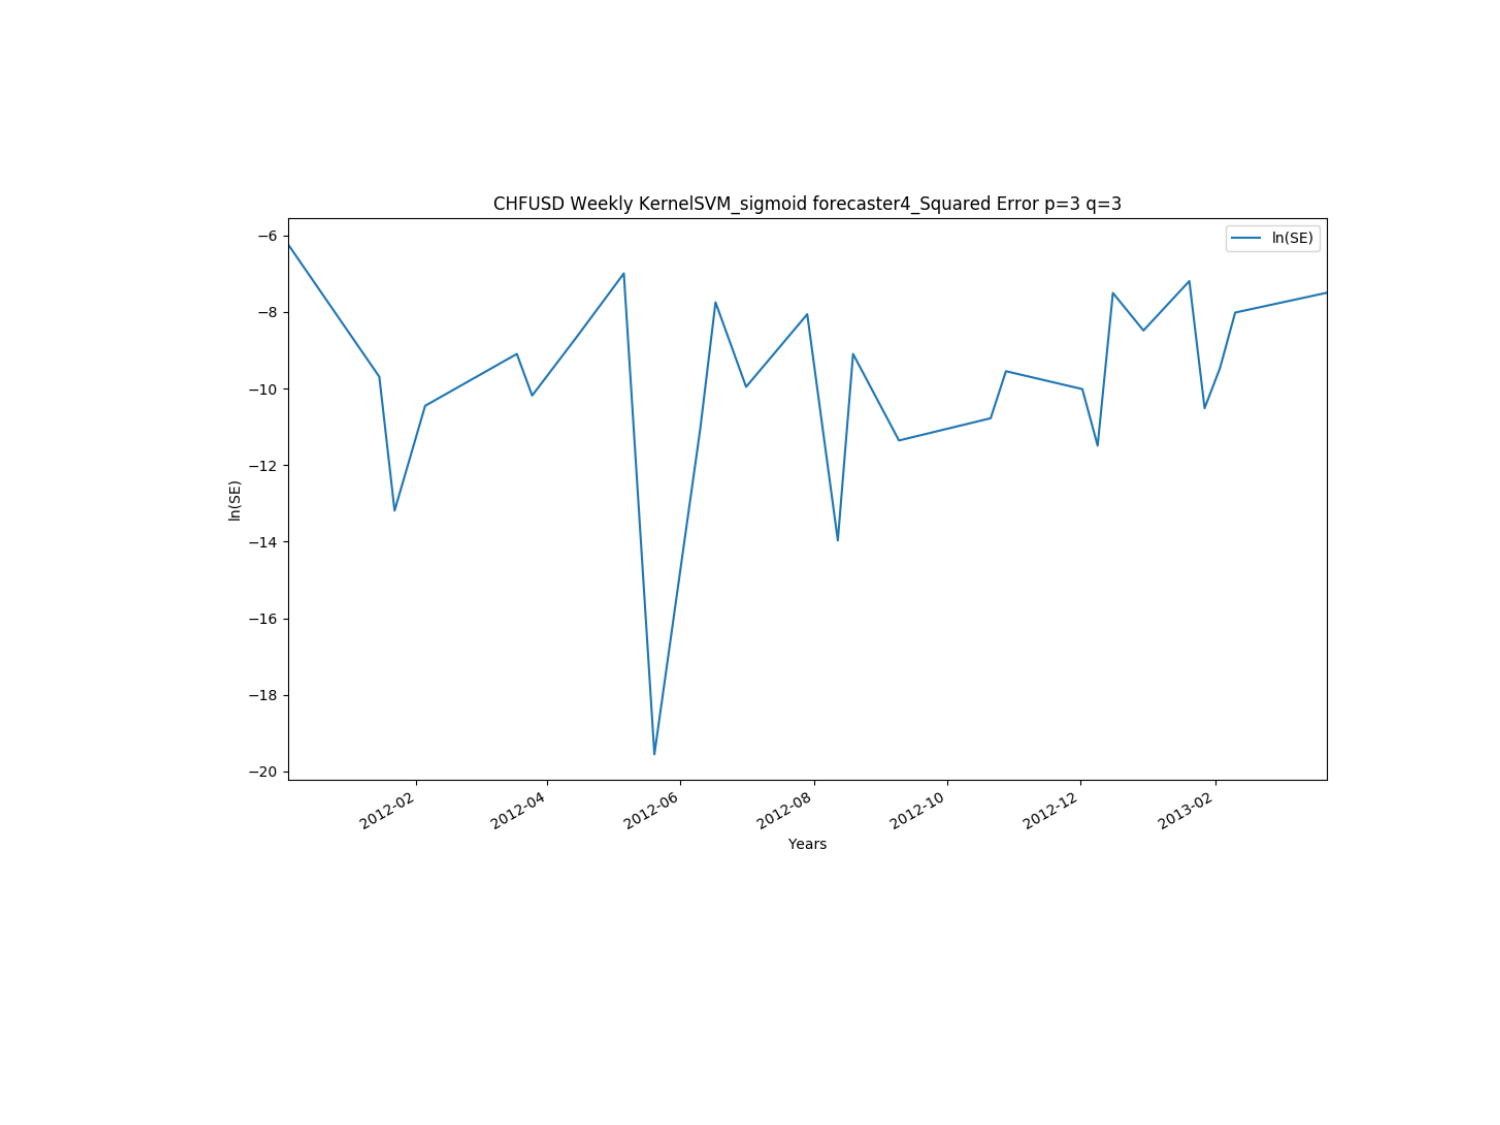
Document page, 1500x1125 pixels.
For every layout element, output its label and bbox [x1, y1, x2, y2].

picture [119, 119, 1461, 946]
